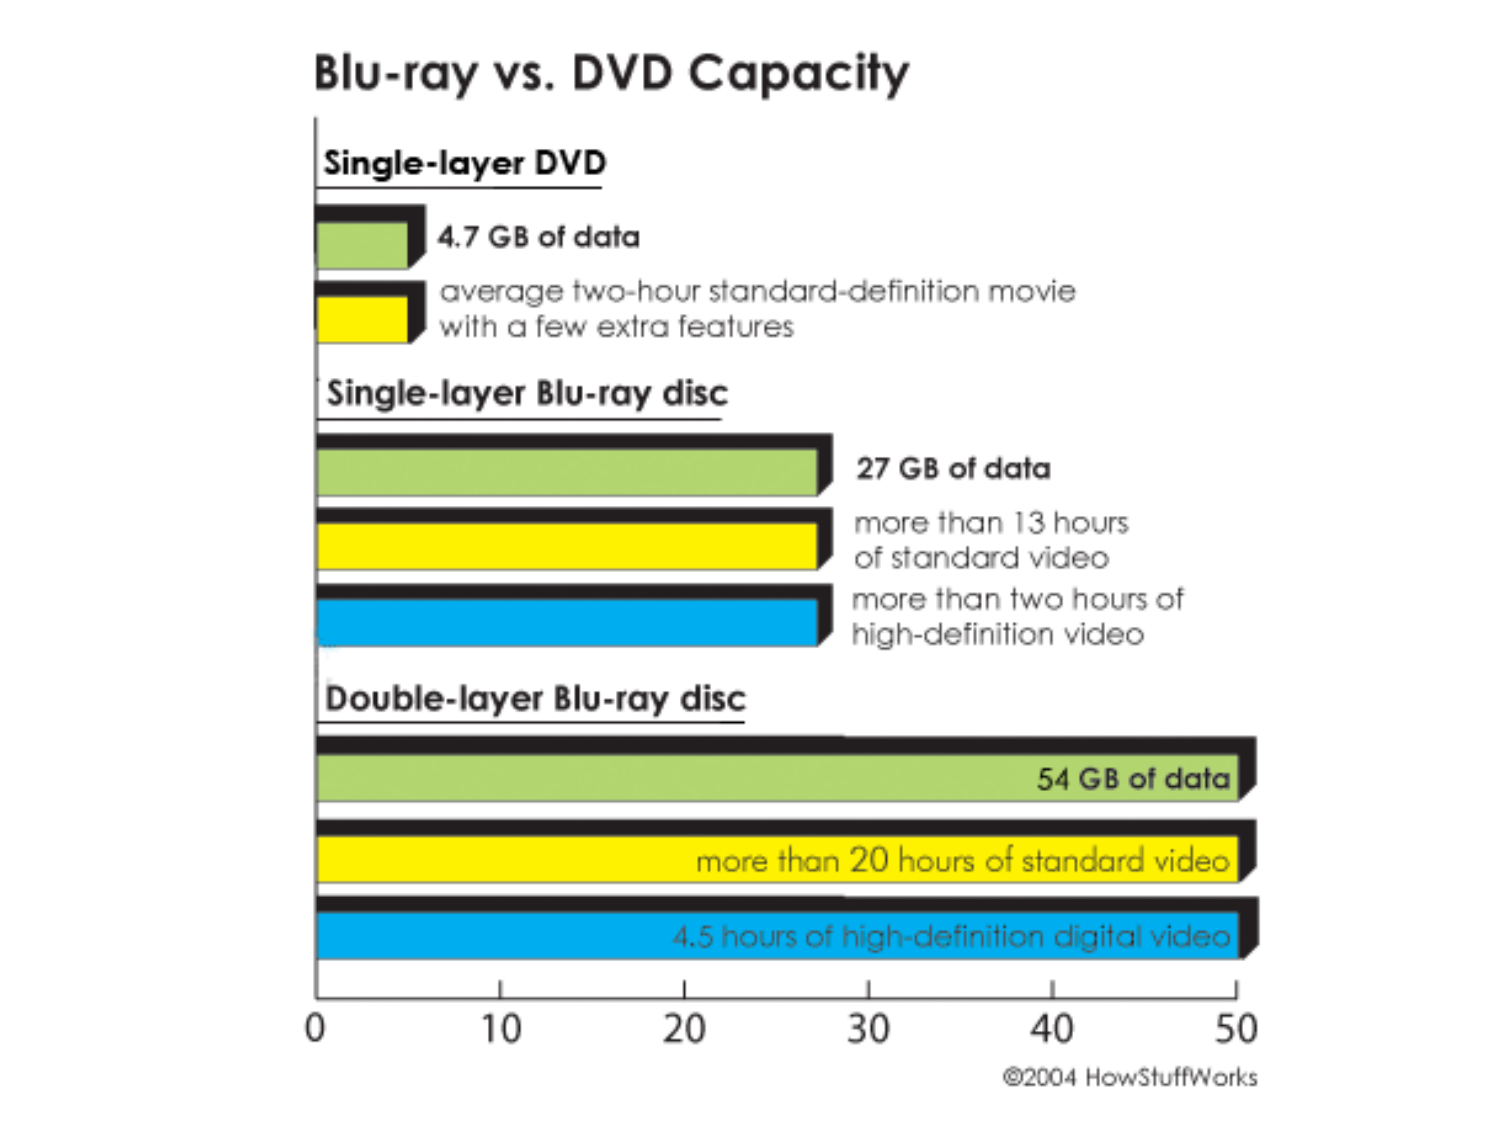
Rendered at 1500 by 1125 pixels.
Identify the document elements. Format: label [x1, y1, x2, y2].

picture [284, 42, 1271, 1095]
